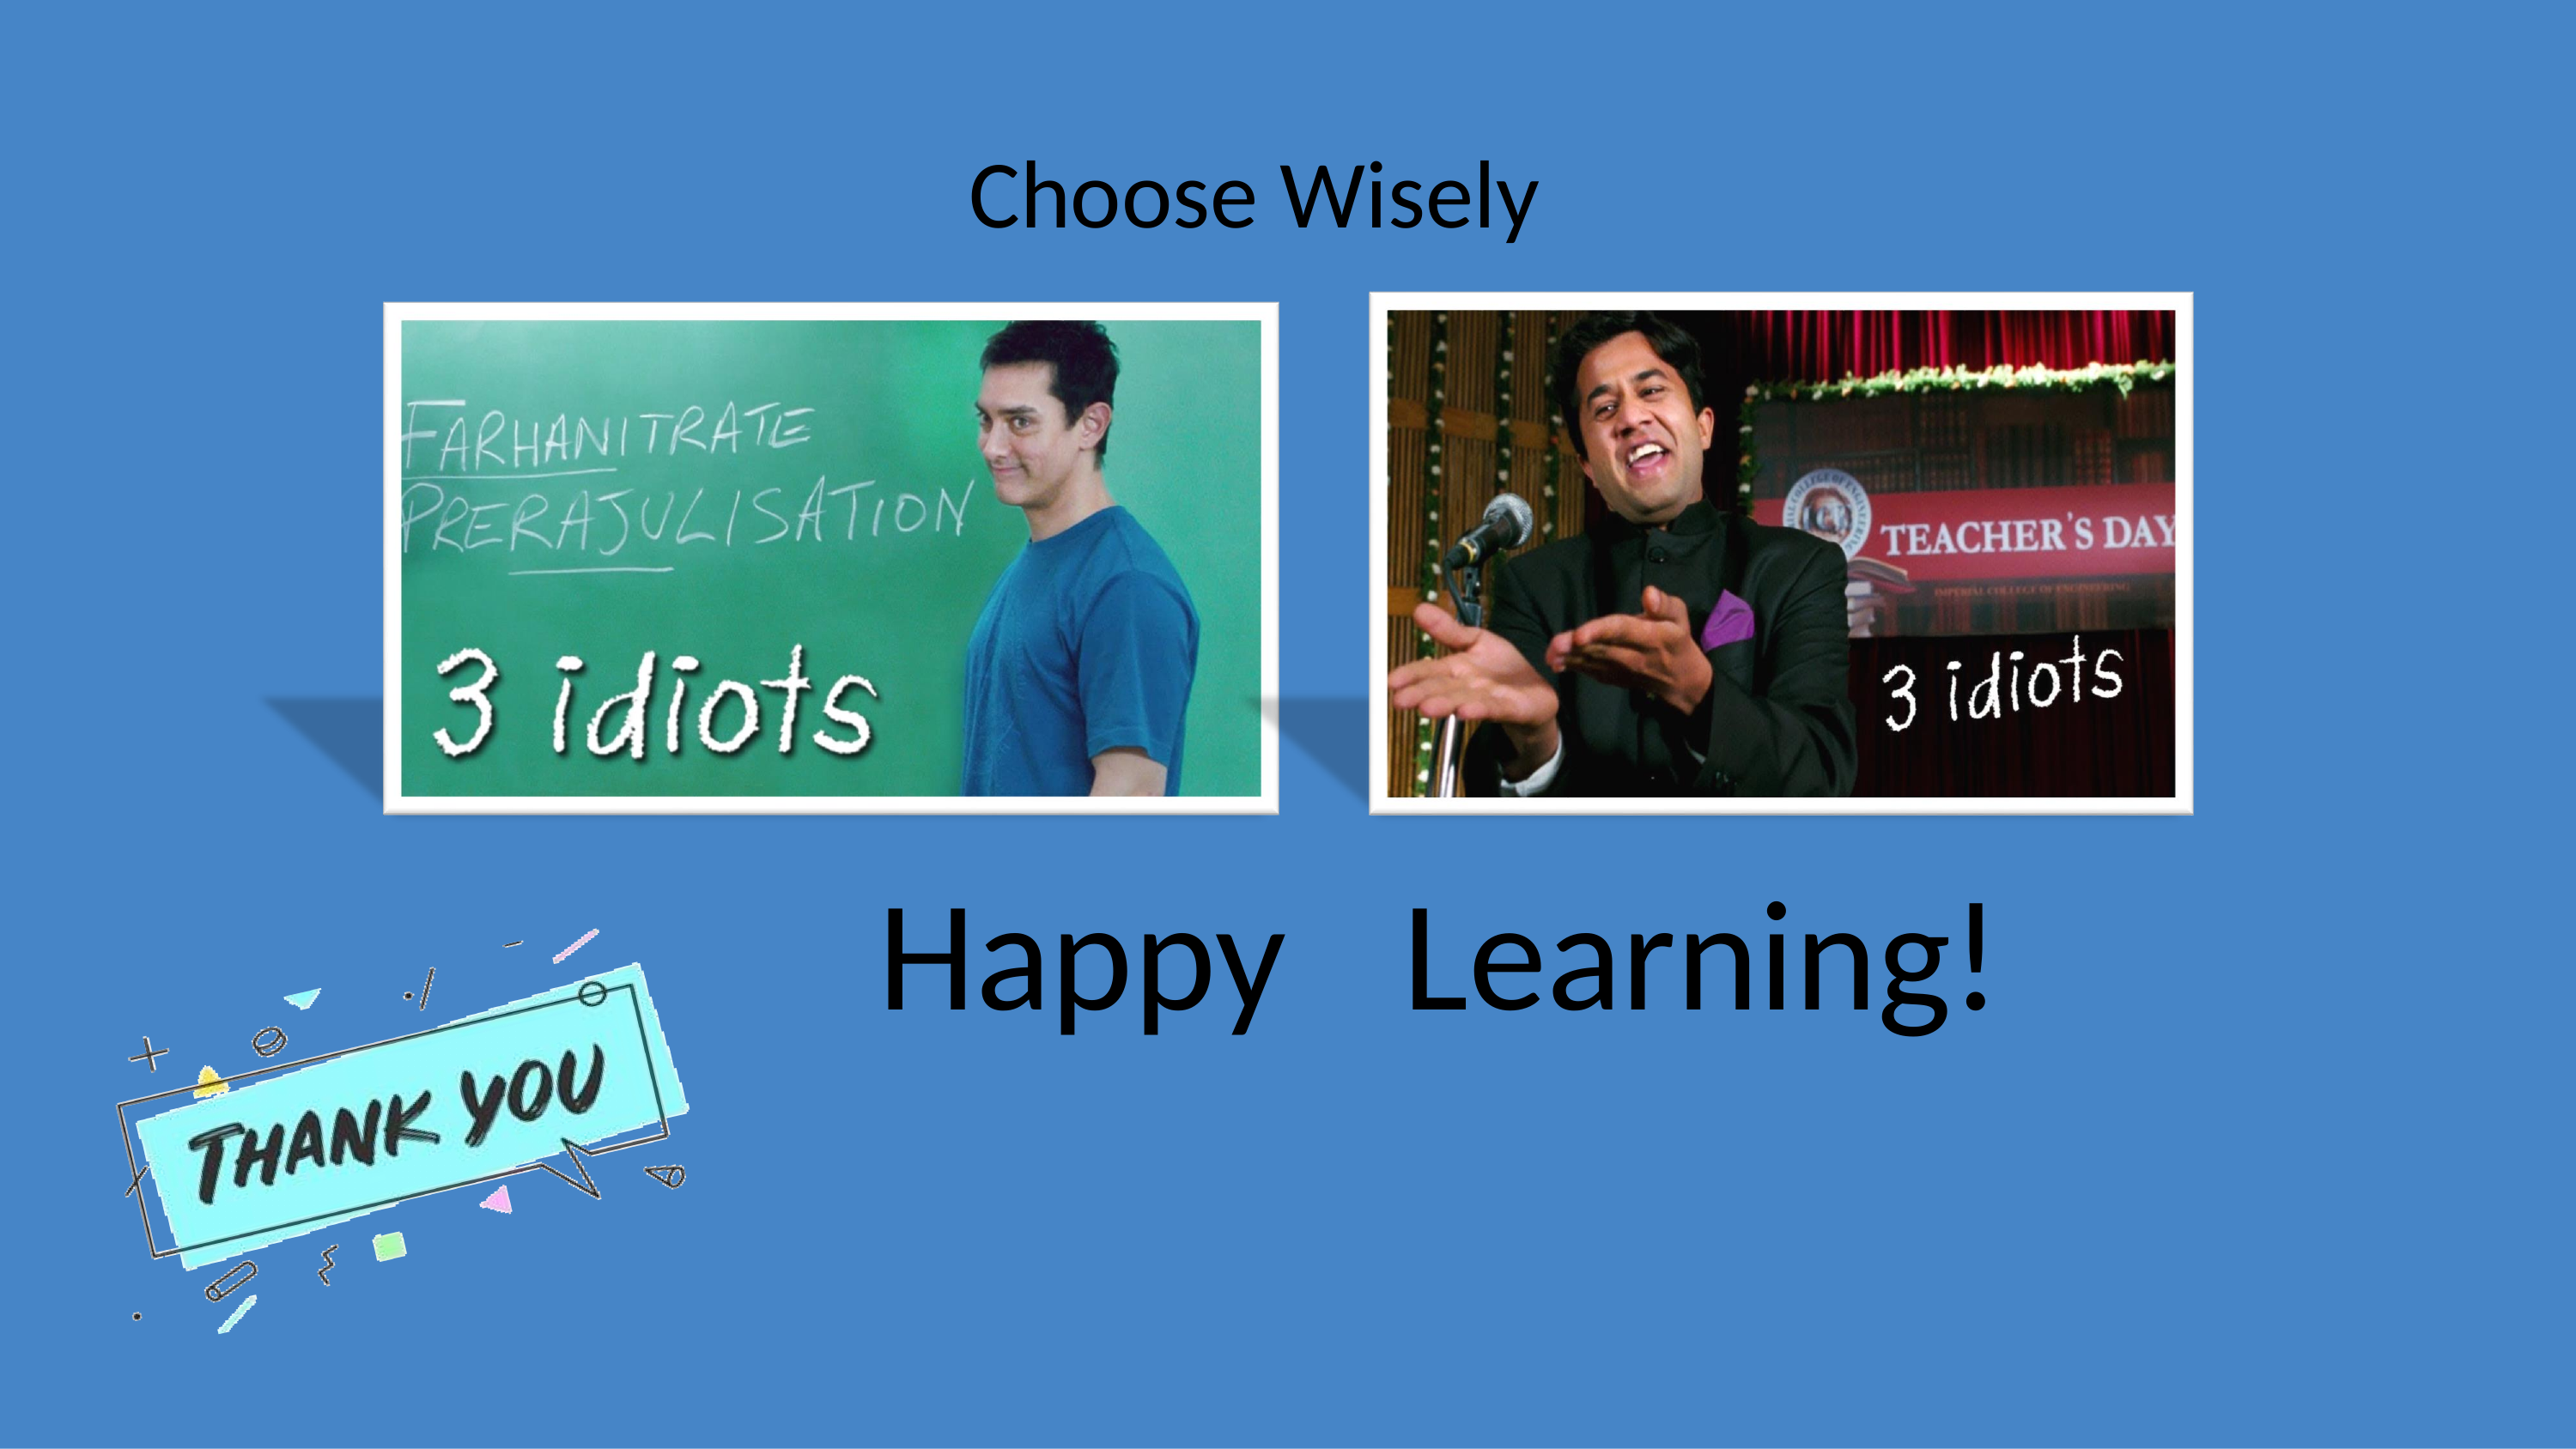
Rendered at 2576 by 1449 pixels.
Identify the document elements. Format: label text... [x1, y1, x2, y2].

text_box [249, 291, 2194, 827]
text_box [0, 0, 2576, 1449]
title Choose Wisely [967, 129, 1543, 291]
picture [0, 902, 752, 1369]
text_box Happy Learning! [834, 850, 2281, 1041]
